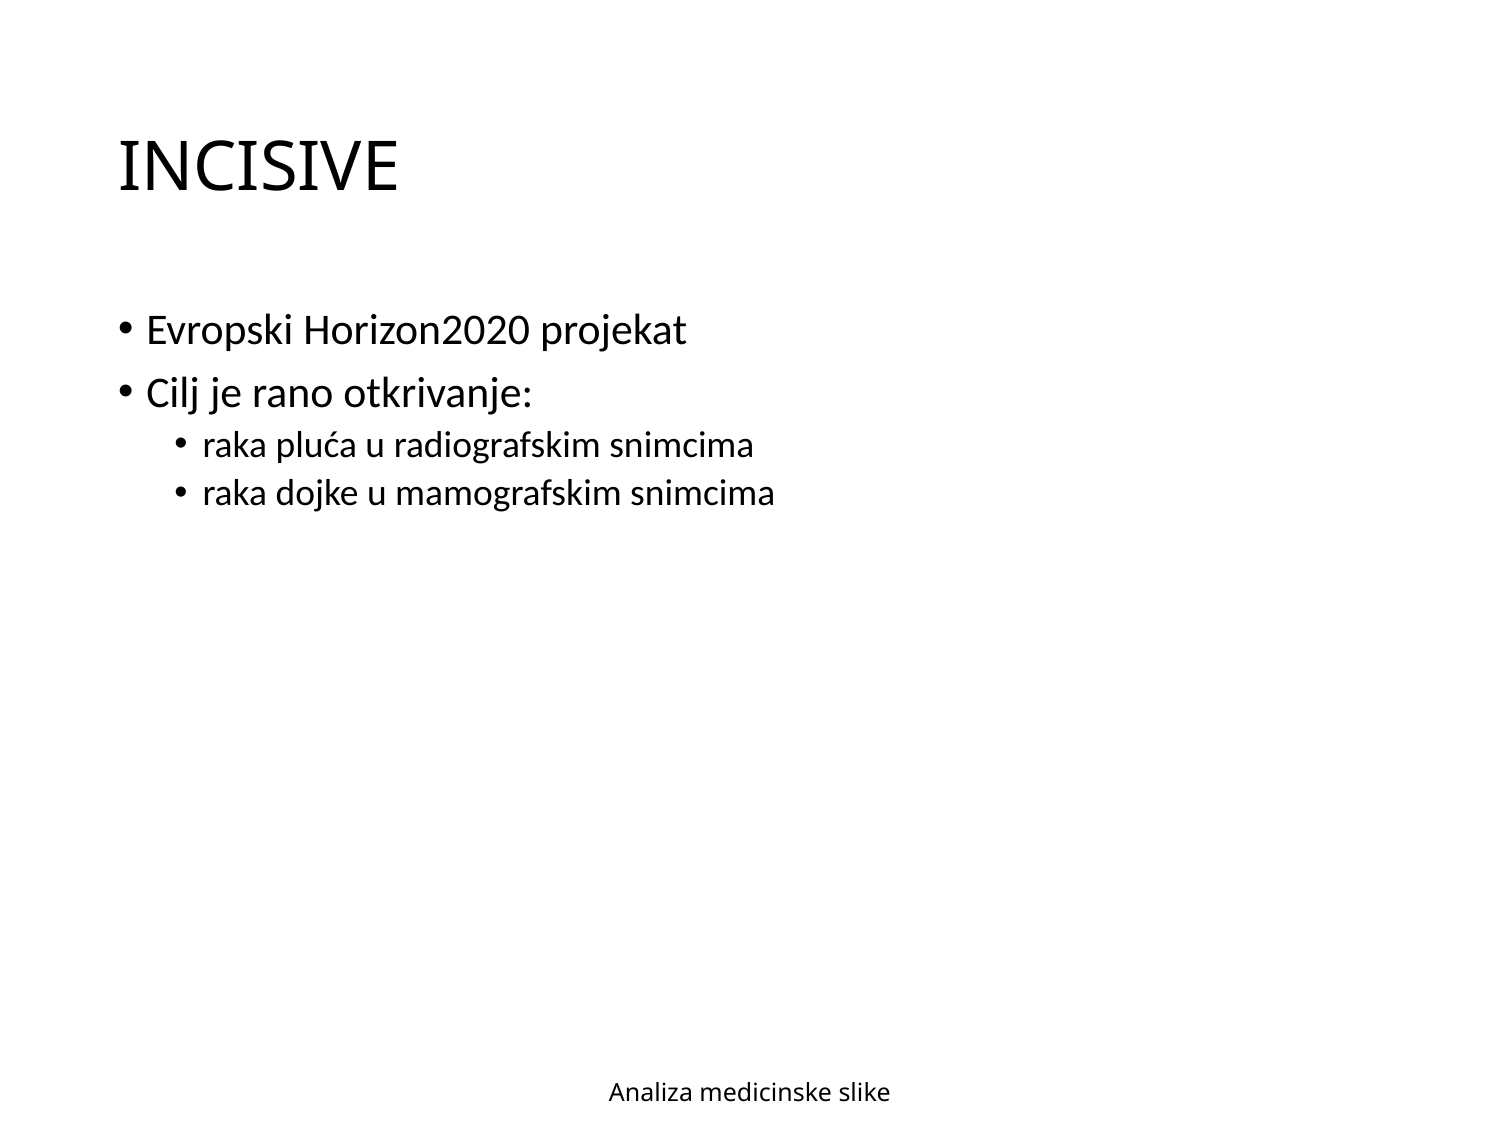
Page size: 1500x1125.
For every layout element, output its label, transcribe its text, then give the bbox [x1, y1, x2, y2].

title INCISIVE [103, 59, 1397, 278]
list Evropski Horizon2020 projekat Cilj je rano otkrivanje: raka pluća u radiografskim snimcima raka dojke u mamografskim snimcima [103, 299, 1397, 1014]
footer Analiza medicinske slike [496, 1069, 1004, 1125]
